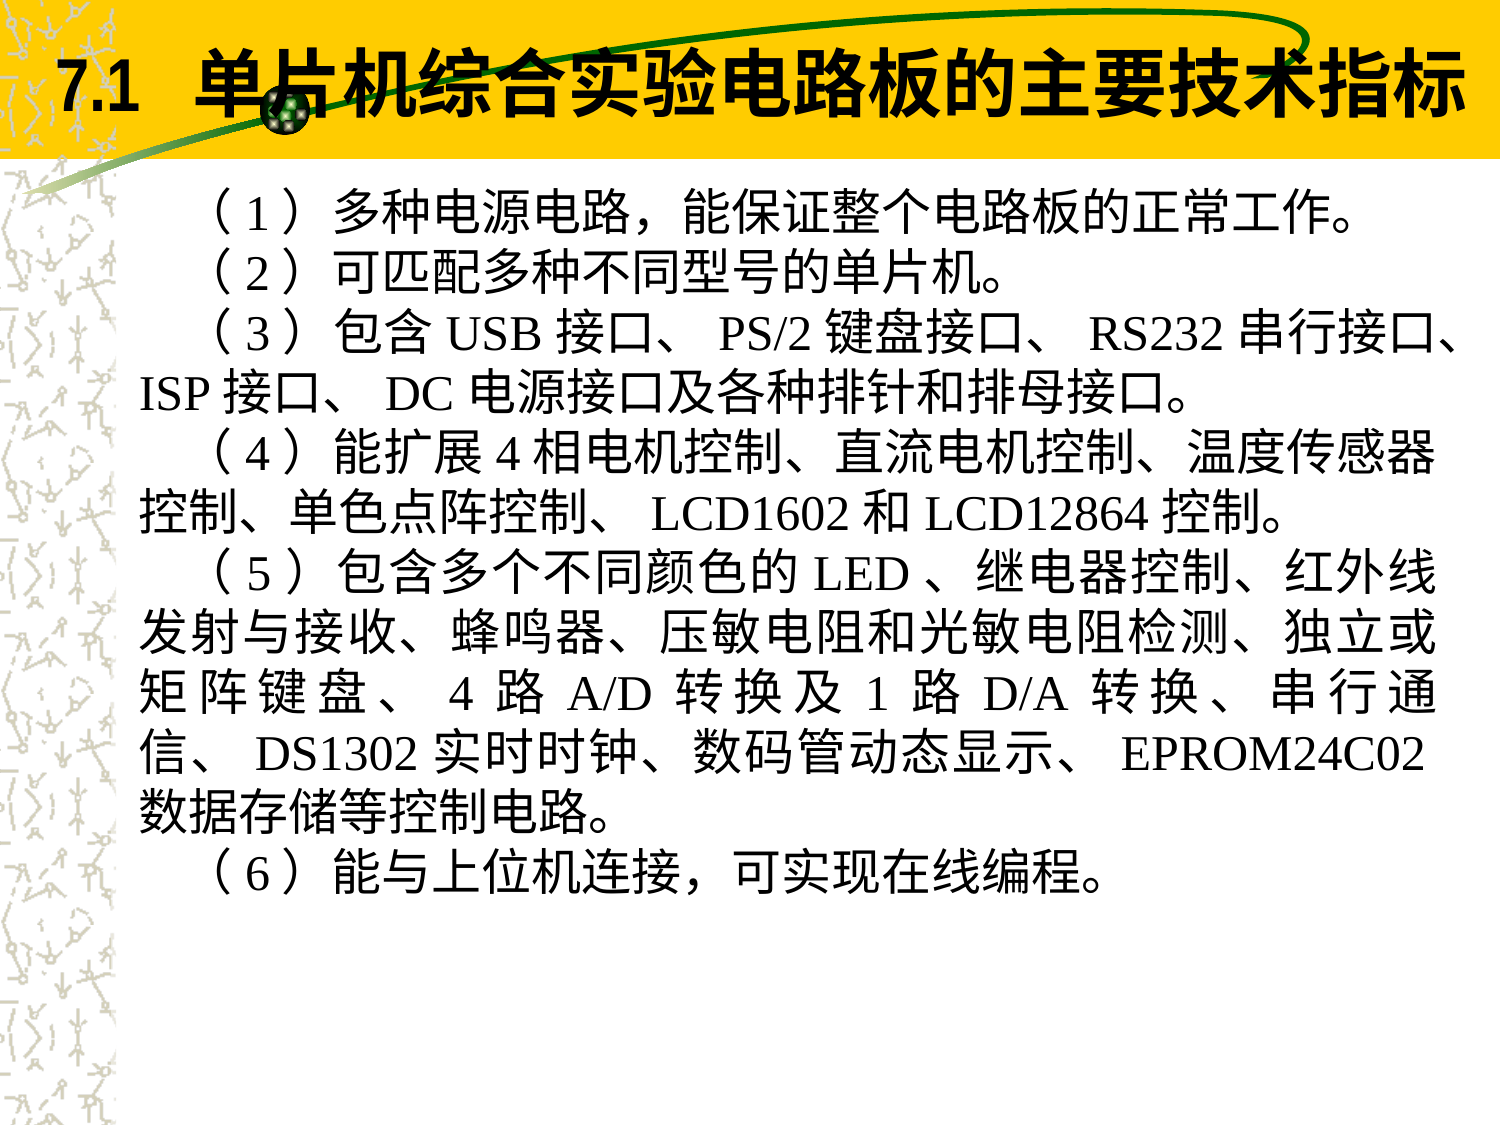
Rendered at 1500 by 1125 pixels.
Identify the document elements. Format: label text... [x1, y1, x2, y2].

picture [0, 0, 117, 1125]
text_box （1）多种电源电路，能保证整个电路板的正常工作。 （2）可匹配多种不同型号的单片机。 （3）包含USB接口、PS/2键盘接口、RS232串行接口、ISP接口、DC电源接口及各种排针和排母接口。 （4）能扩展4相电机控制、直流电机控制、温度传感器控制、单色点阵控制、LCD1602和LCD12864控制。 （5）包含多个不同颜色的LED、继电器控制、红外线发射与接收、蜂鸣器、压敏电阻和光敏电阻检测、独立或矩阵键盘、4路A/D转换及1路D/A转换、串行通信、DS1302实时时钟、数码管动态显示、EPROM24C02数据存储等控制电路。 （6）能与上位机连接，可实现在线编程。 [123, 172, 1453, 908]
text_box 7.1 单片机综合实验电路板的主要技术指标 [23, 0, 1500, 164]
